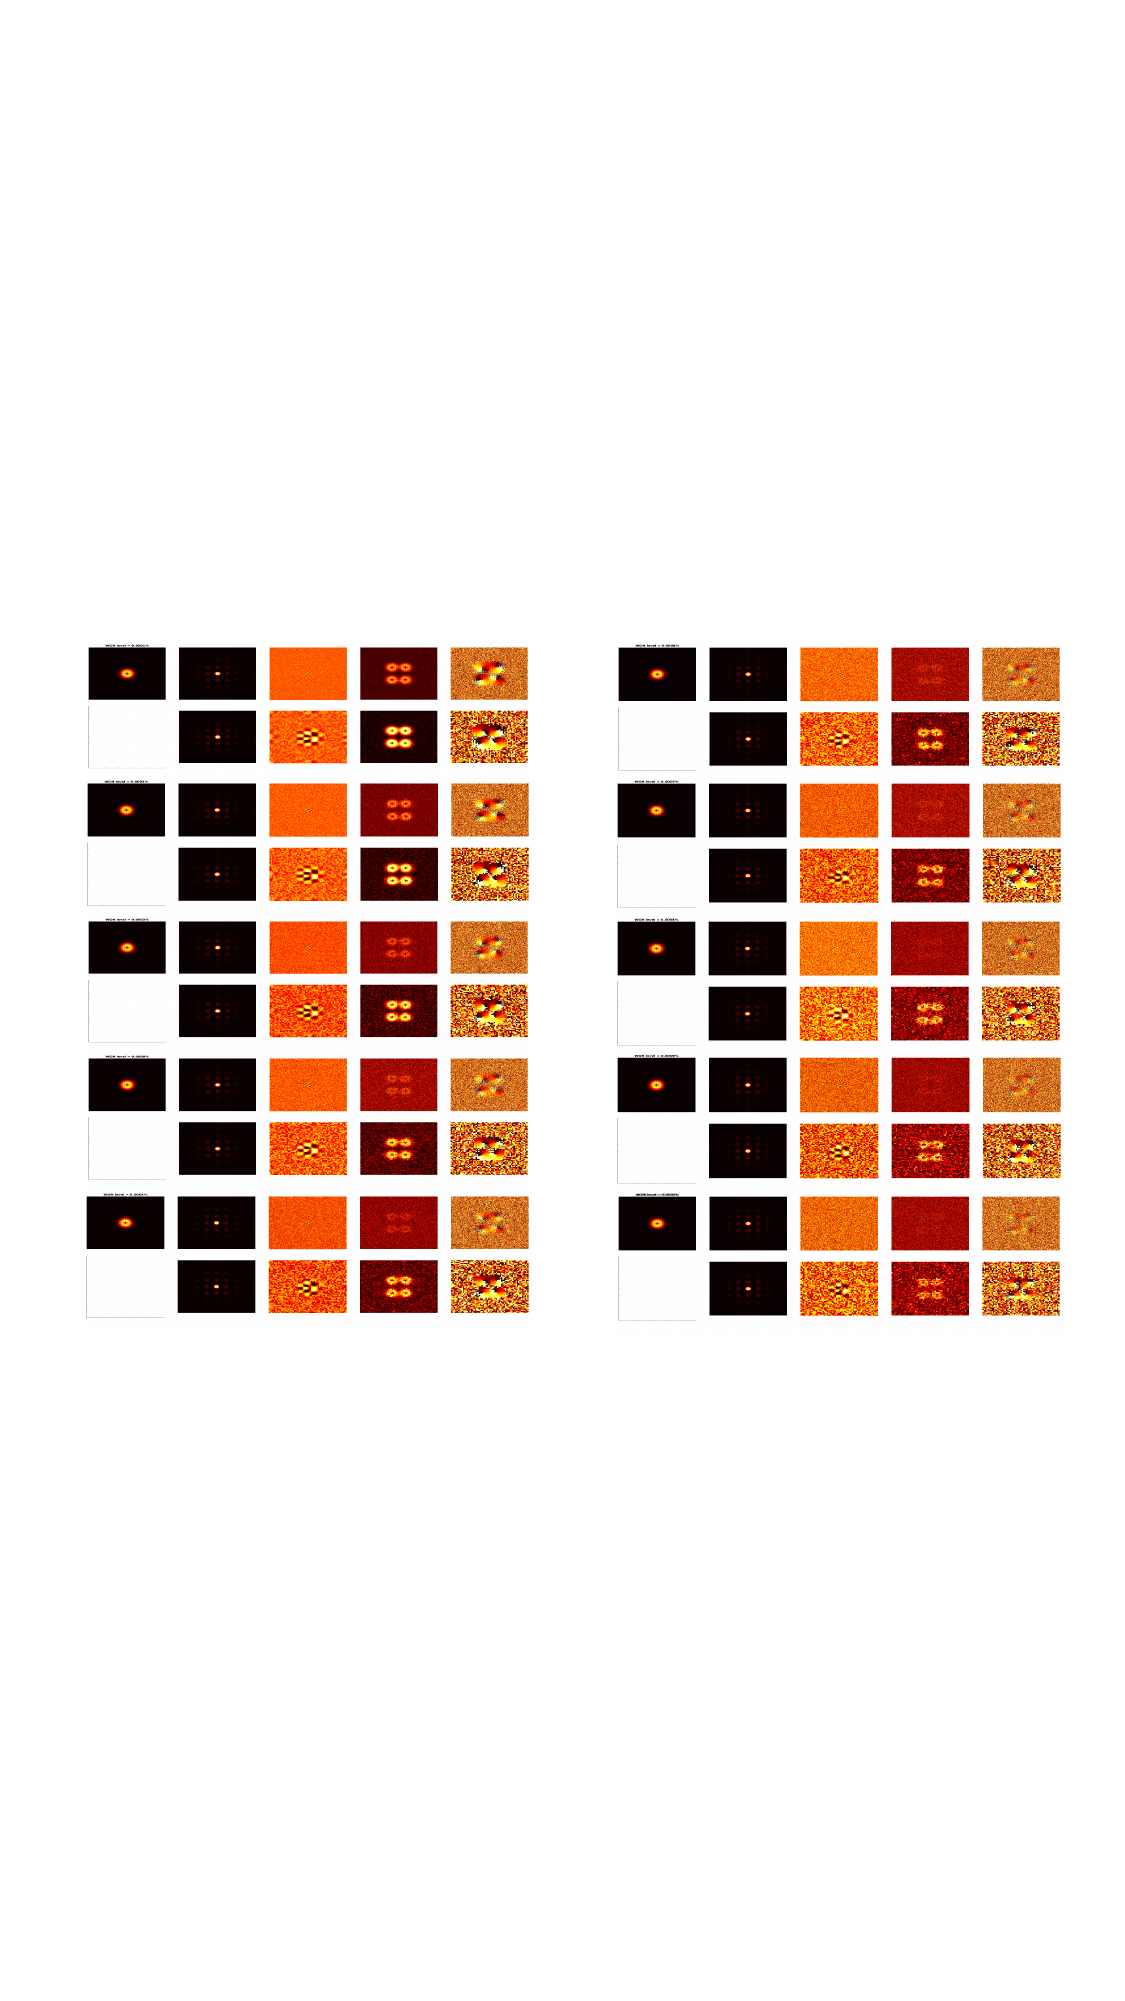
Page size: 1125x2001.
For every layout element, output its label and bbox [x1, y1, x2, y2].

text_box [613, 641, 1065, 1335]
text_box [82, 641, 533, 1333]
